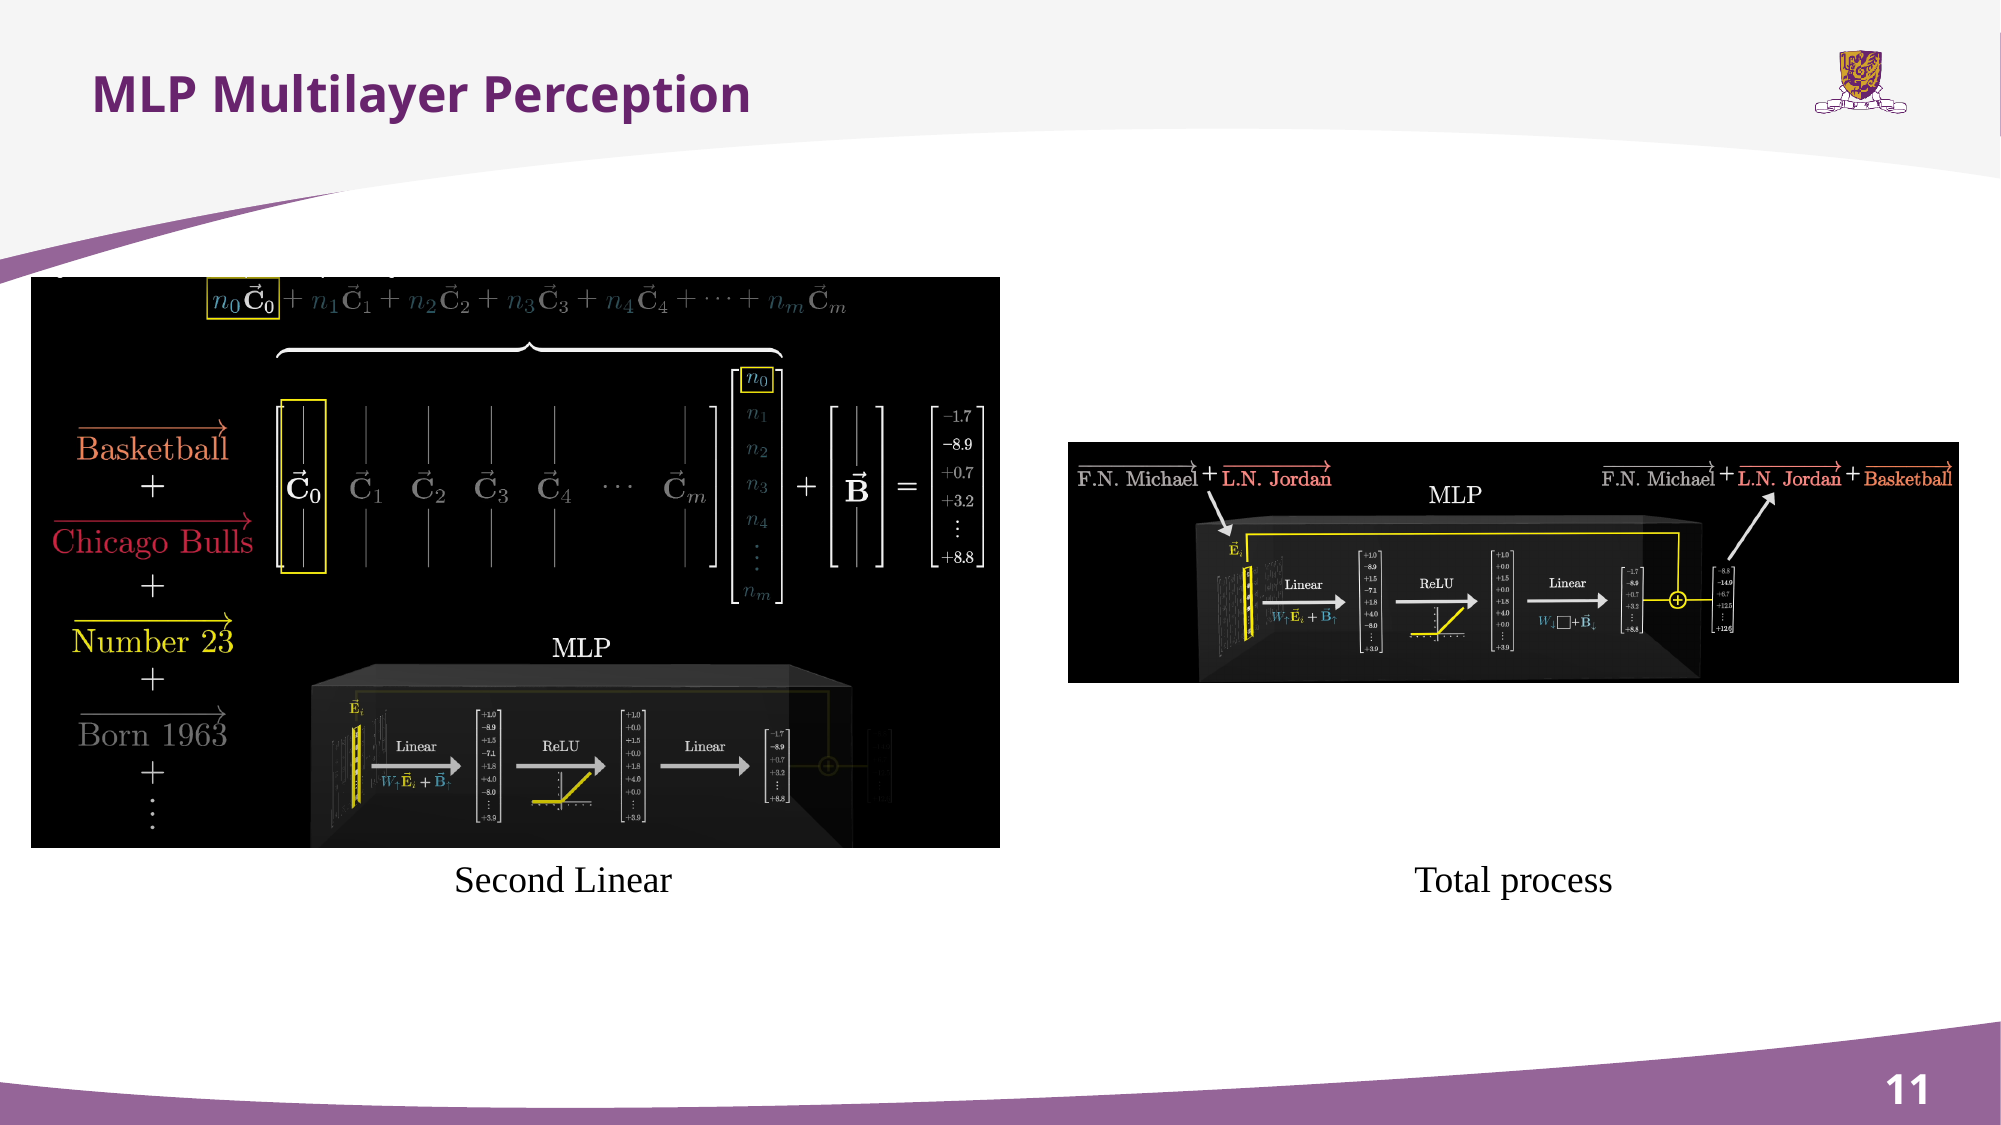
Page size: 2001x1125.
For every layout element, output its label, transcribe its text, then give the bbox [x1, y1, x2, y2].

picture [1068, 442, 1959, 683]
picture [1812, 33, 1909, 130]
picture [31, 277, 1000, 848]
text_box Second Linear [439, 848, 688, 908]
title MLP Multilayer Perception [79, 57, 1880, 146]
text_box Total process [1399, 847, 1629, 908]
